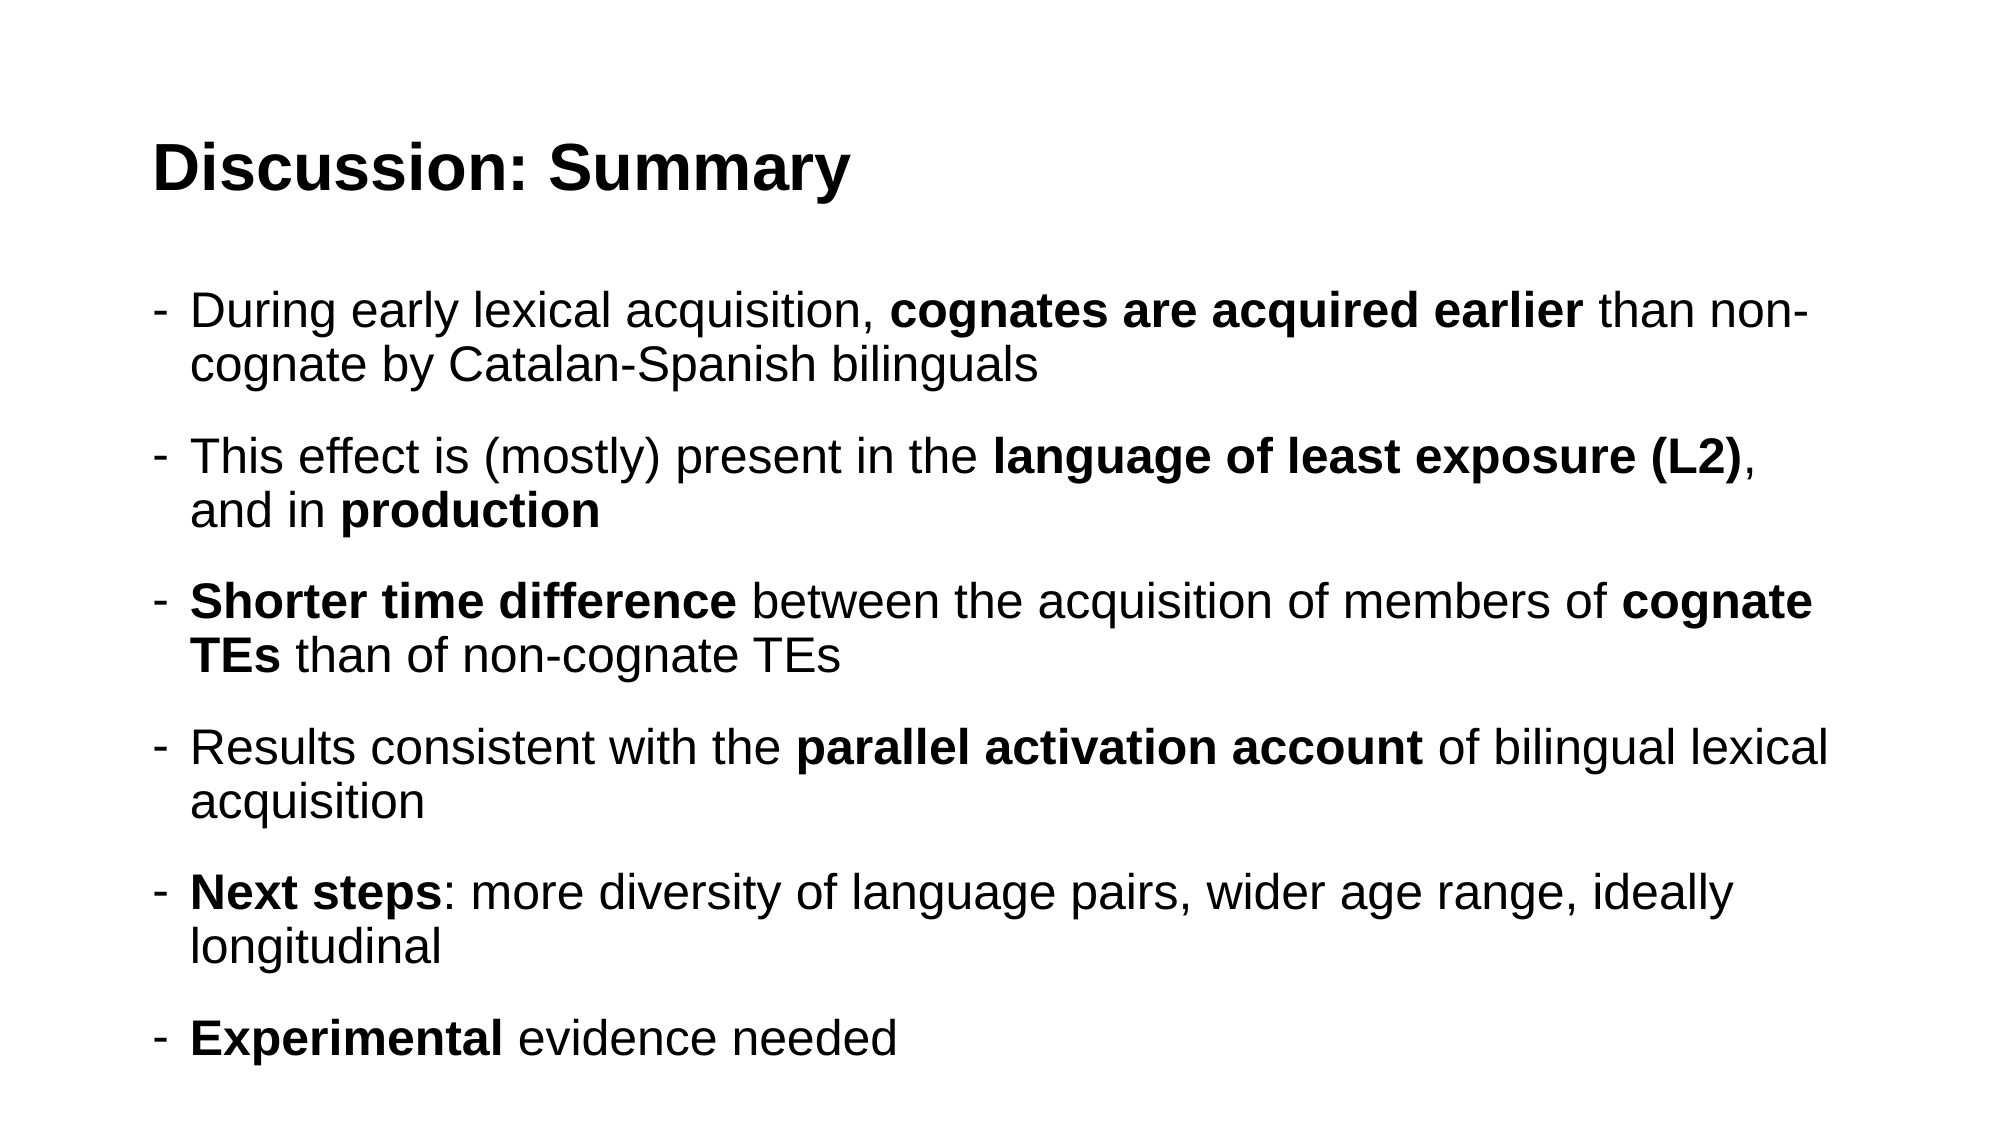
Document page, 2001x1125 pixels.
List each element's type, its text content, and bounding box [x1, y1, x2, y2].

list During early lexical acquisition, cognates are acquired earlier than non-cognate by Catalan-Spanish bilinguals This effect is (mostly) present in the language of least exposure (L2), and in production Shorter time difference between the acquisition of members of cognate TEs than of non-cognate TEs Results consistent with the parallel activation account of bilingual lexical acquisition Next steps: more diversity of language pairs, wider age range, ideally longitudinal Experimental evidence needed [137, 277, 1863, 1103]
title Discussion: Summary [137, 59, 1863, 277]
